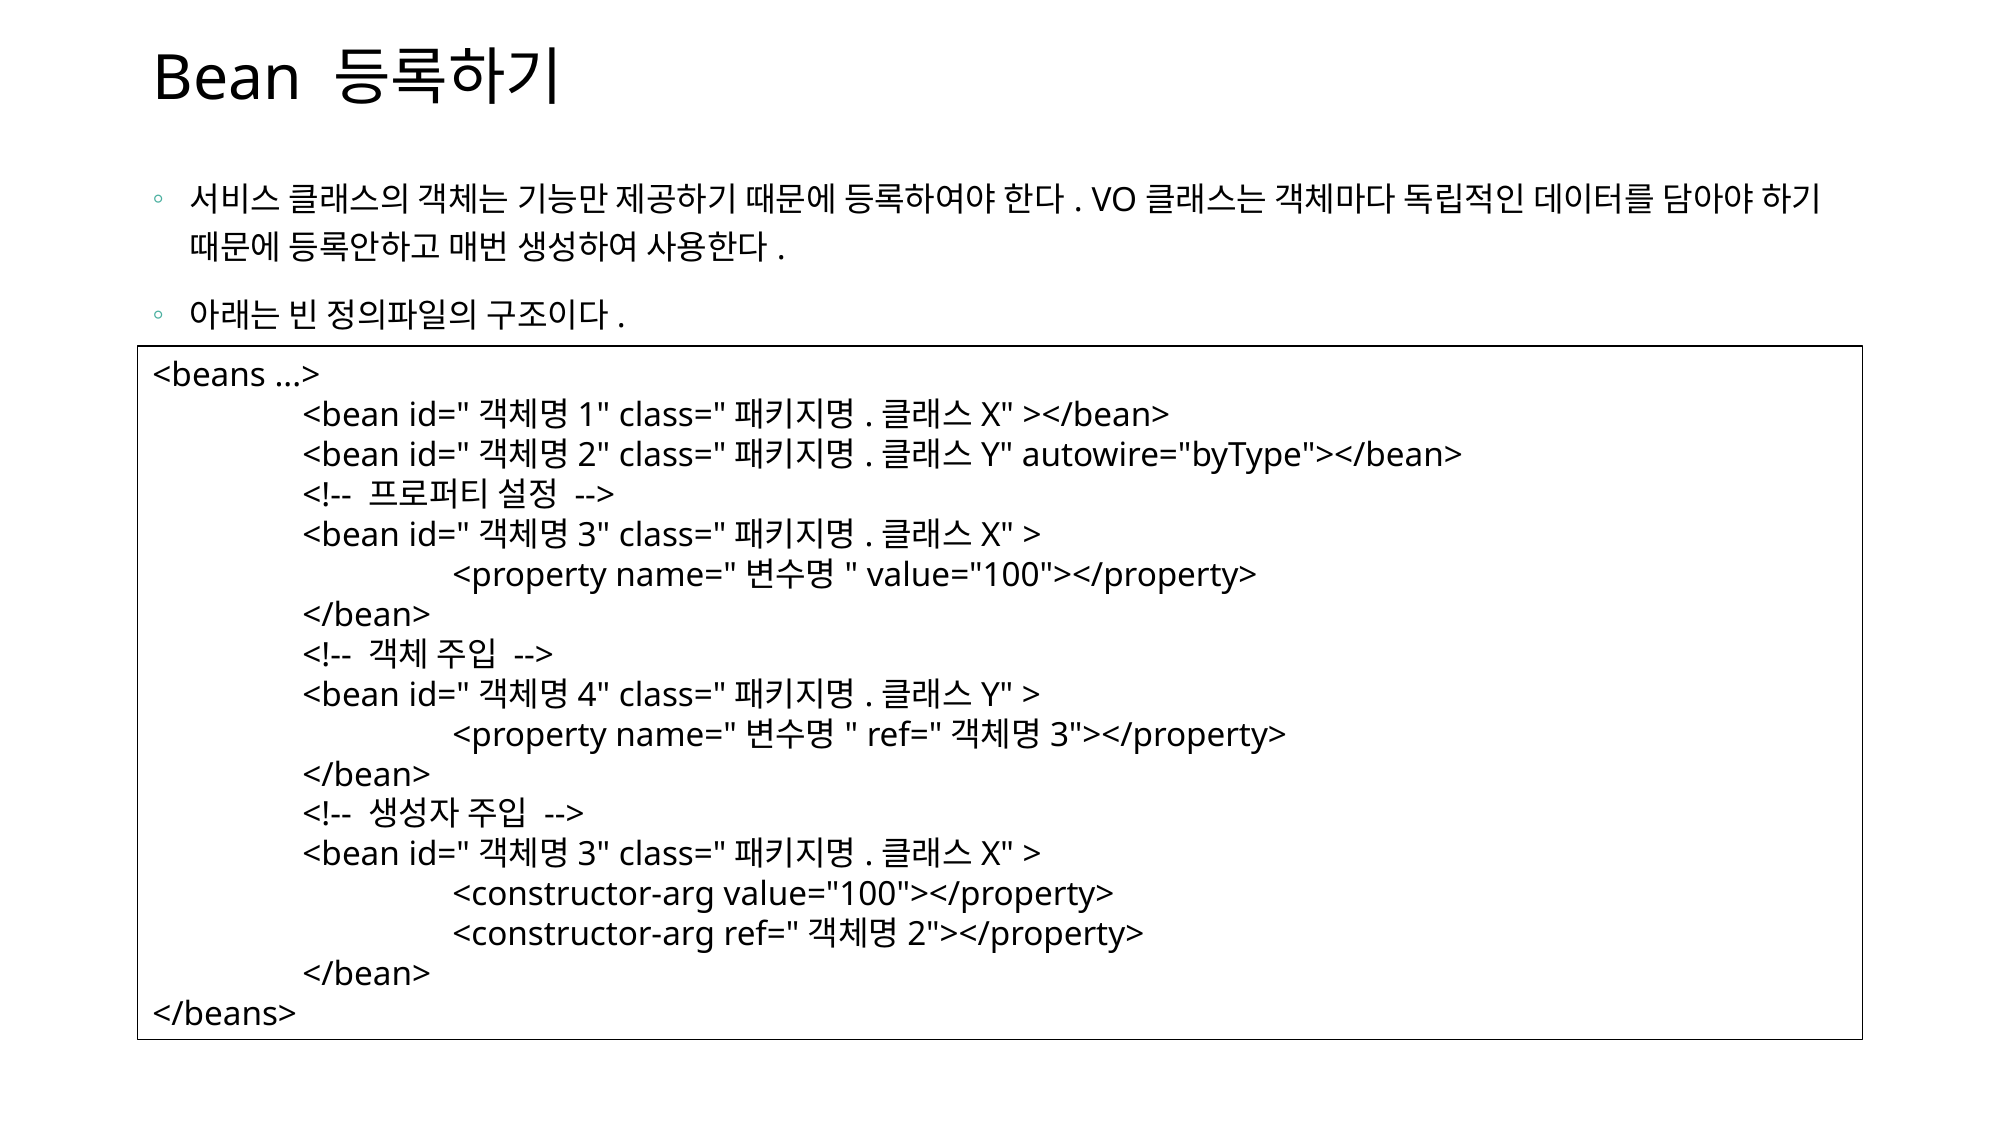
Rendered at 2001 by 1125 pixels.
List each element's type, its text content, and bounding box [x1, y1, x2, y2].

list 서비스 클래스의 객체는 기능만 제공하기 때문에 등록하여야 한다. VO클래스는 객체마다 독립적인 데이터를 담아야 하기 때문에 등록안하고 매번 생성하여 사용한다. 아래는 빈 정의파일의 구조이다. [137, 162, 1863, 1014]
title Bean 등록하기 [137, 22, 1863, 136]
text_box <beans ...> <bean id="객체명1" class="패키지명.클래스X" ></bean> <bean id="객체명2" class="패키지명.클래스Y" autowire="byType"></bean> <!-- 프로퍼티 설정 --> <bean id="객체명3" class="패키지명.클래스X" > <property name="변수명" value="100"></property> </bean> <!-- 객체 주입 --> <bean id="객체명4" class="패키지명.클래스Y" > <property name="변수명" ref="객체명3"></property> </bean> <!-- 생성자 주입 --> <bean id="객체명3" class="패키지명.클래스X" > <constructor-arg value="100"></property> <constructor-arg ref="객체명2"></property> </bean> </beans> [137, 1014, 1863, 1040]
